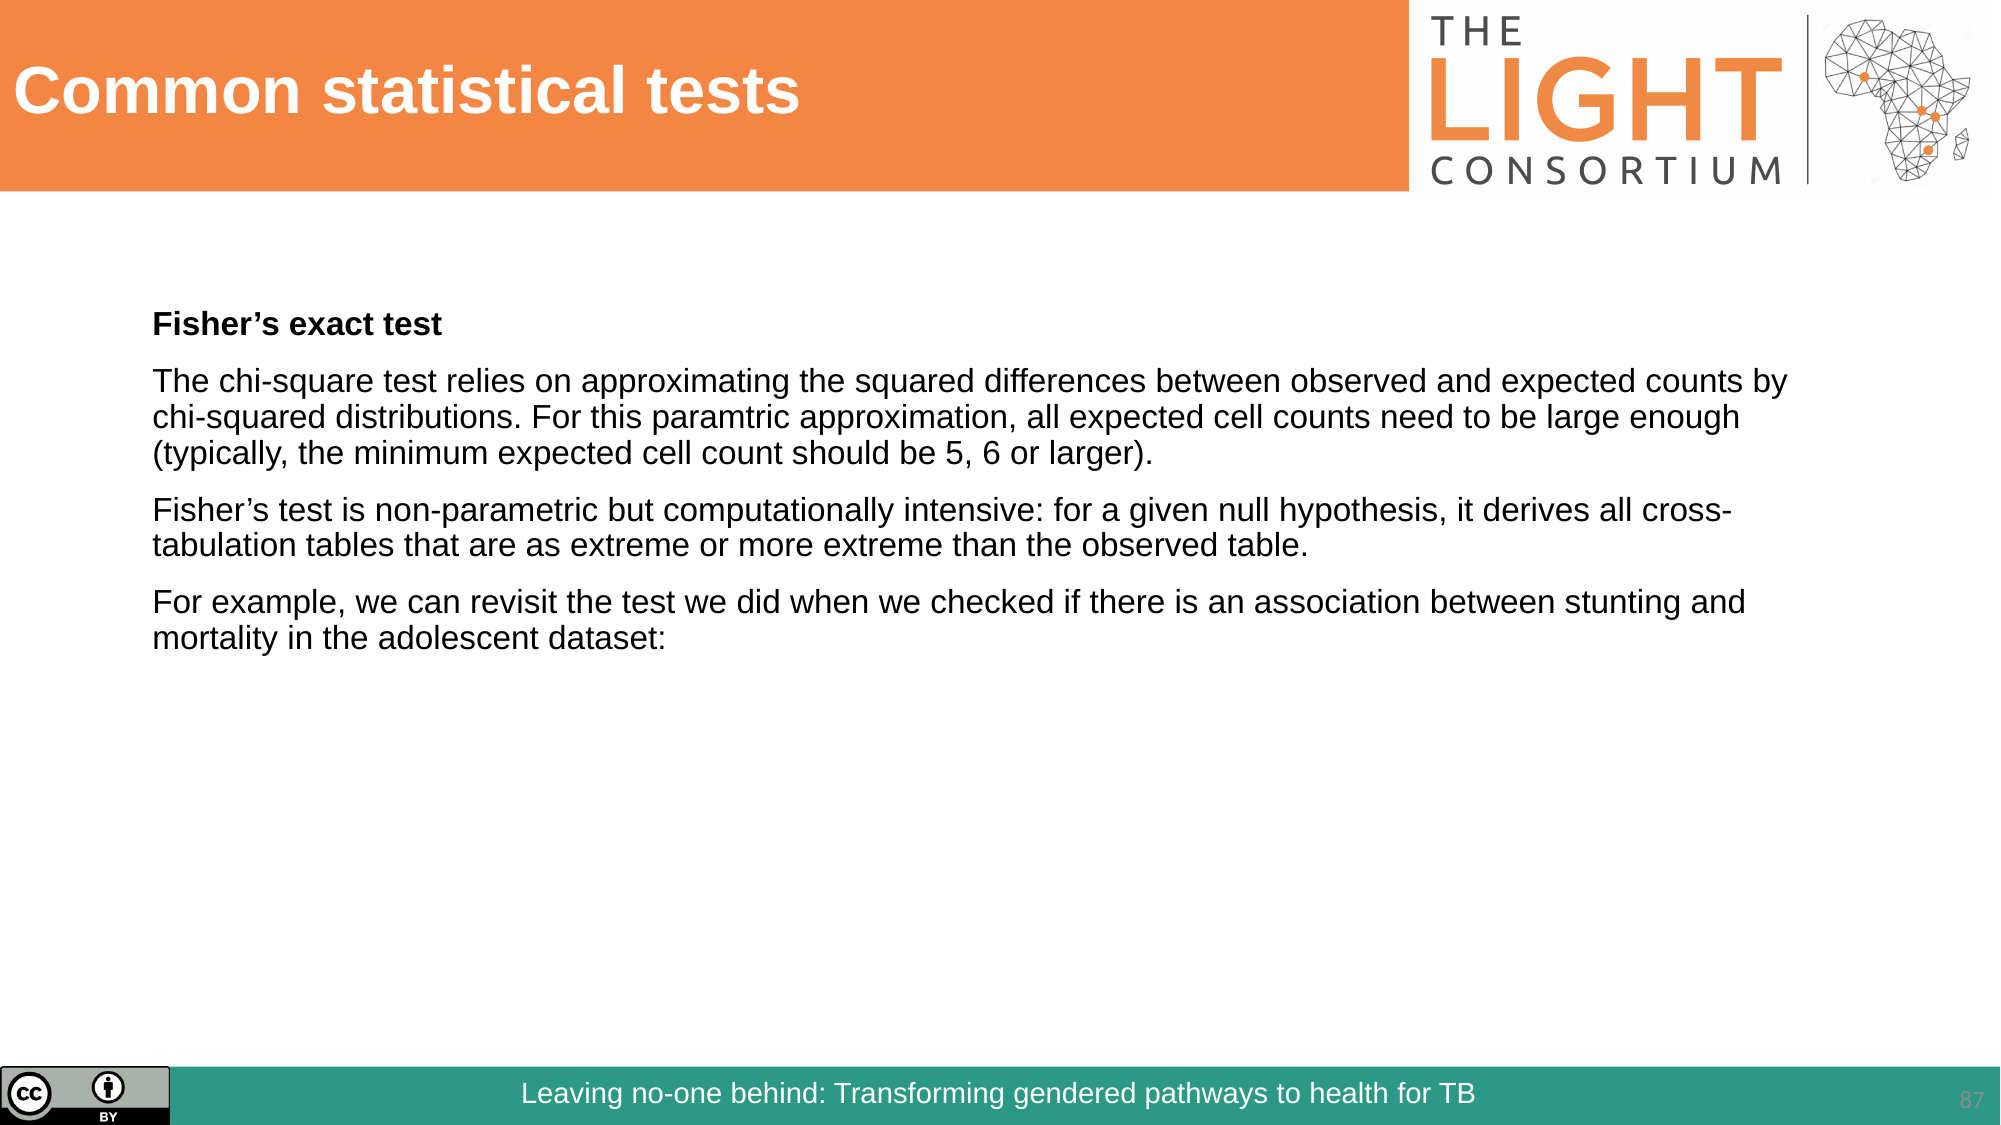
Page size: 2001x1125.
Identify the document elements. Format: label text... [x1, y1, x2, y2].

slide_number 87 [1550, 1073, 2000, 1125]
picture [0, 1066, 170, 1125]
picture [1409, 0, 1989, 201]
list Fisher’s exact test The chi-square test relies on approximating the squared differences between observed and expected counts by chi-squared distributions. For this paramtric approximation, all expected cell counts need to be large enough (typically, the minimum expected cell count should be 5, 6 or larger). Fisher’s test is non-parametric but computationally intensive: for a given null hypothesis, it derives all cross-tabulation tables that are as extreme or more extreme than the observed table. For example, we can revisit the test we did when we checked if there is an association between stunting and mortality in the adolescent dataset: [137, 299, 1863, 1066]
title Common statistical tests [0, 0, 1410, 192]
